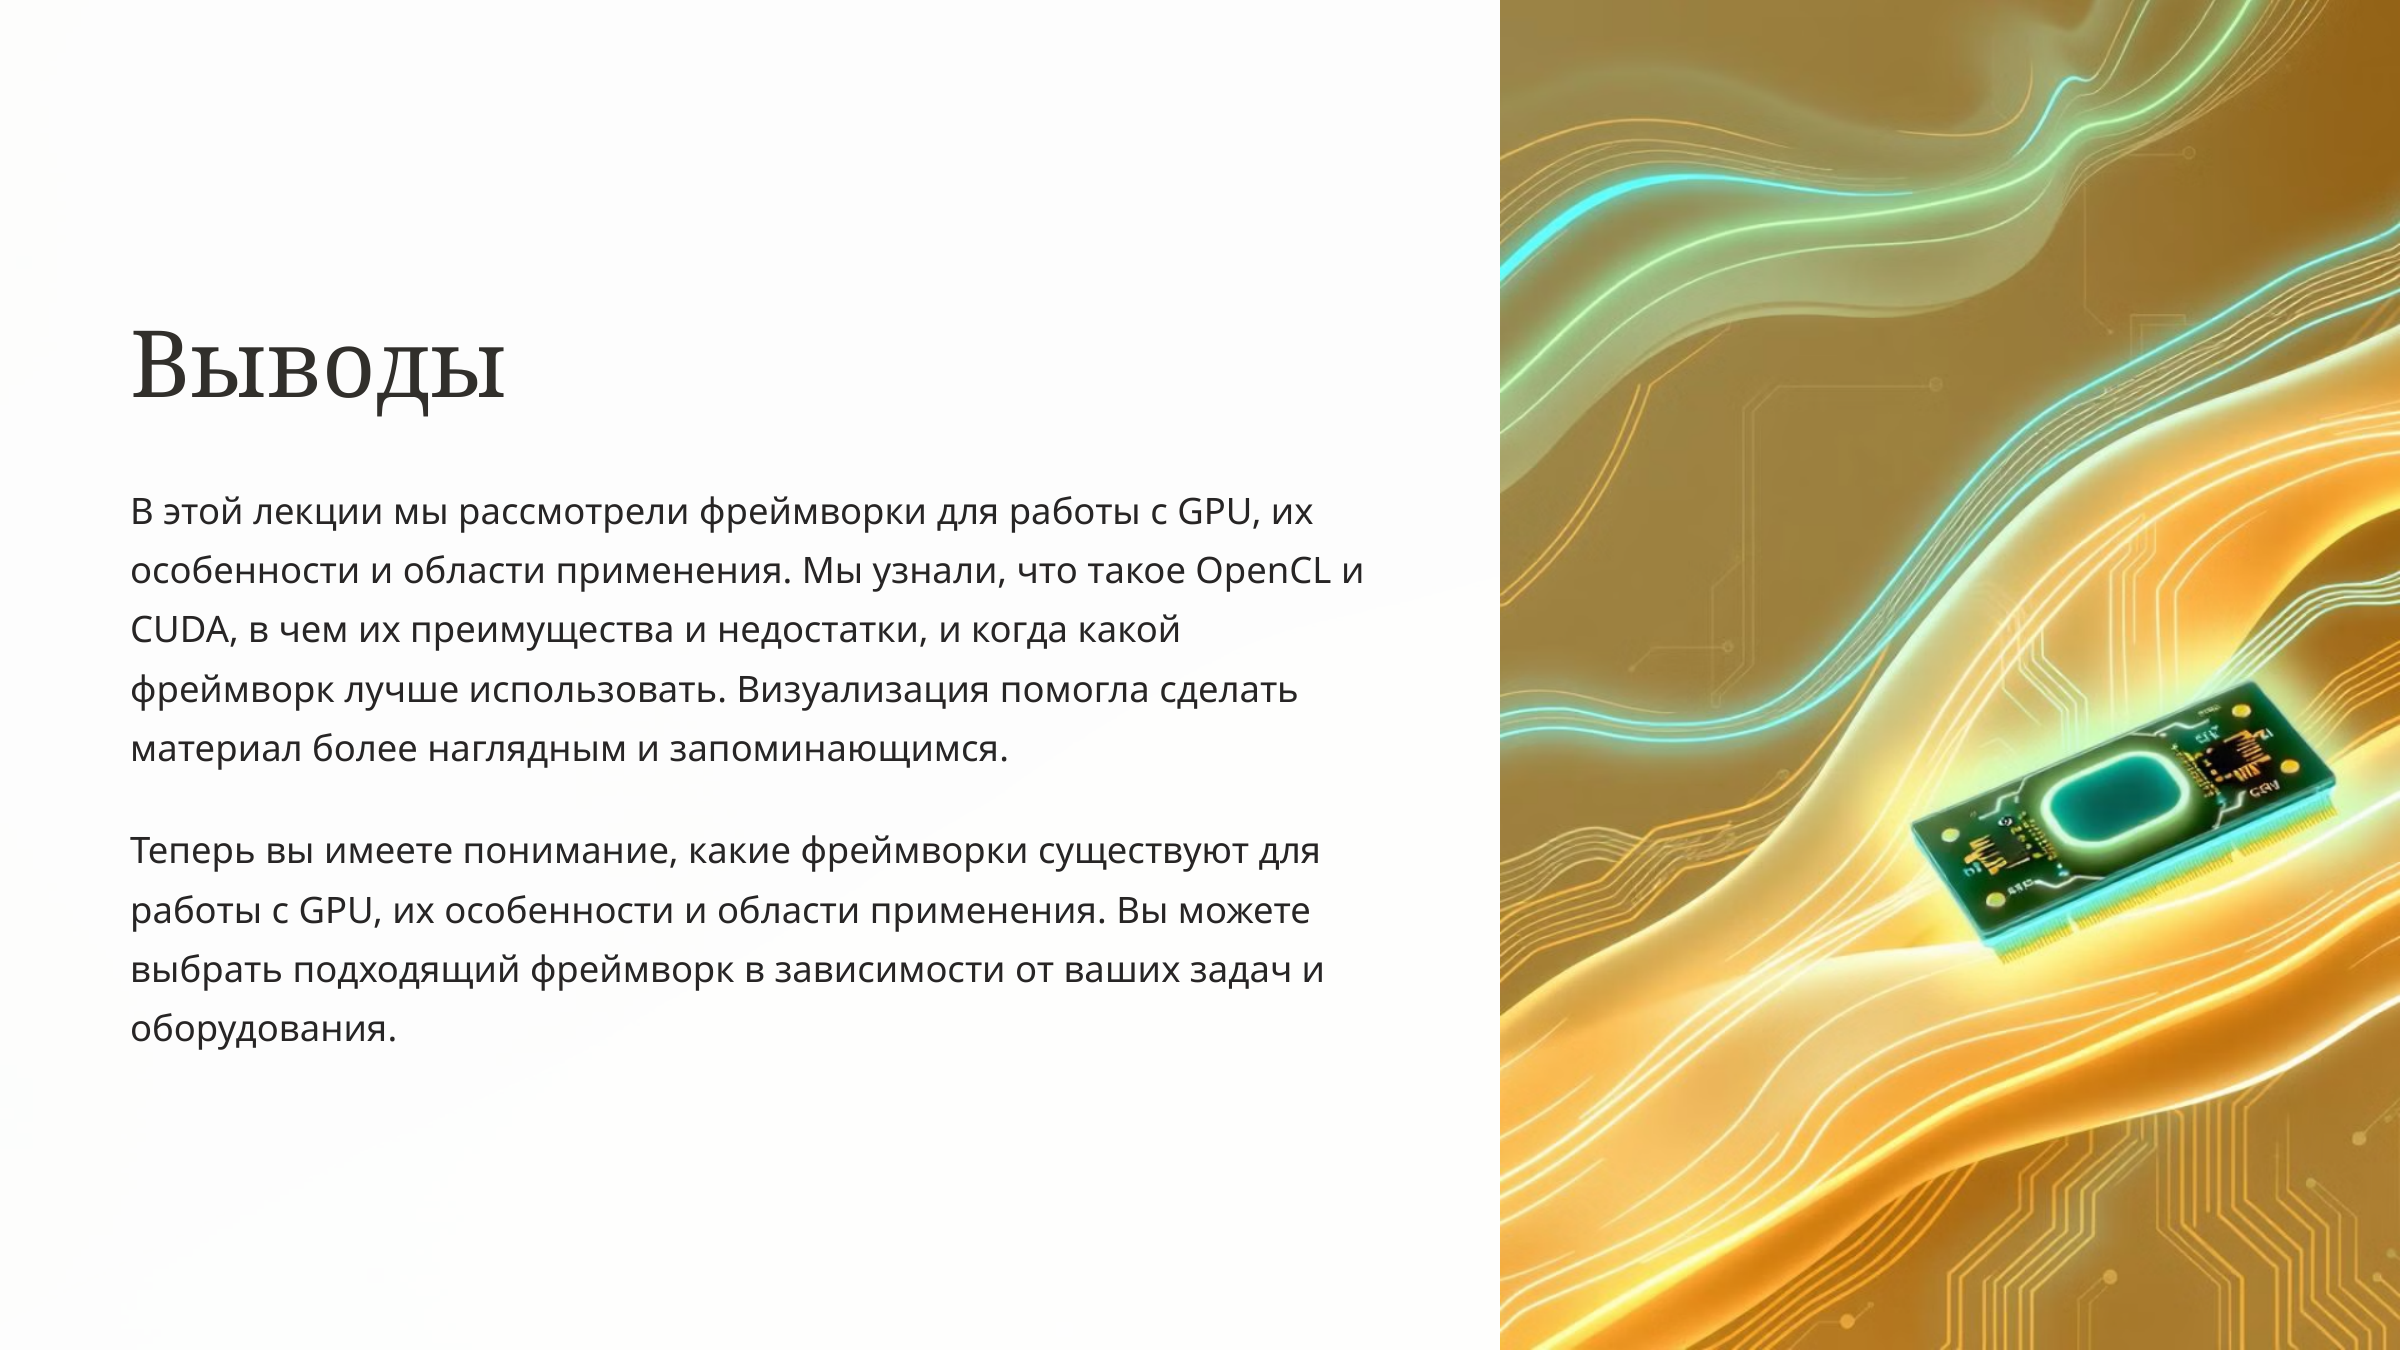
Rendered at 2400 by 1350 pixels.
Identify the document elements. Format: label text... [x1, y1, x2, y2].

text_box Выводы [130, 300, 1061, 417]
text_box Теперь вы имеете понимание, какие фреймворки существуют для работы с GPU, их особенности и области применения. Вы можете выбрать подходящий фреймворк в зависимости от ваших задач и оборудования. [130, 811, 1370, 1050]
text_box В этой лекции мы рассмотрели фреймворки для работы с GPU, их особенности и области применения. Мы узнали, что такое OpenCL и CUDA, в чем их преимущества и недостатки, и когда какой фреймворк лучше использовать. Визуализация помогла сделать материал более наглядным и запоминающимся. [130, 472, 1370, 770]
picture [1499, 0, 2400, 1350]
